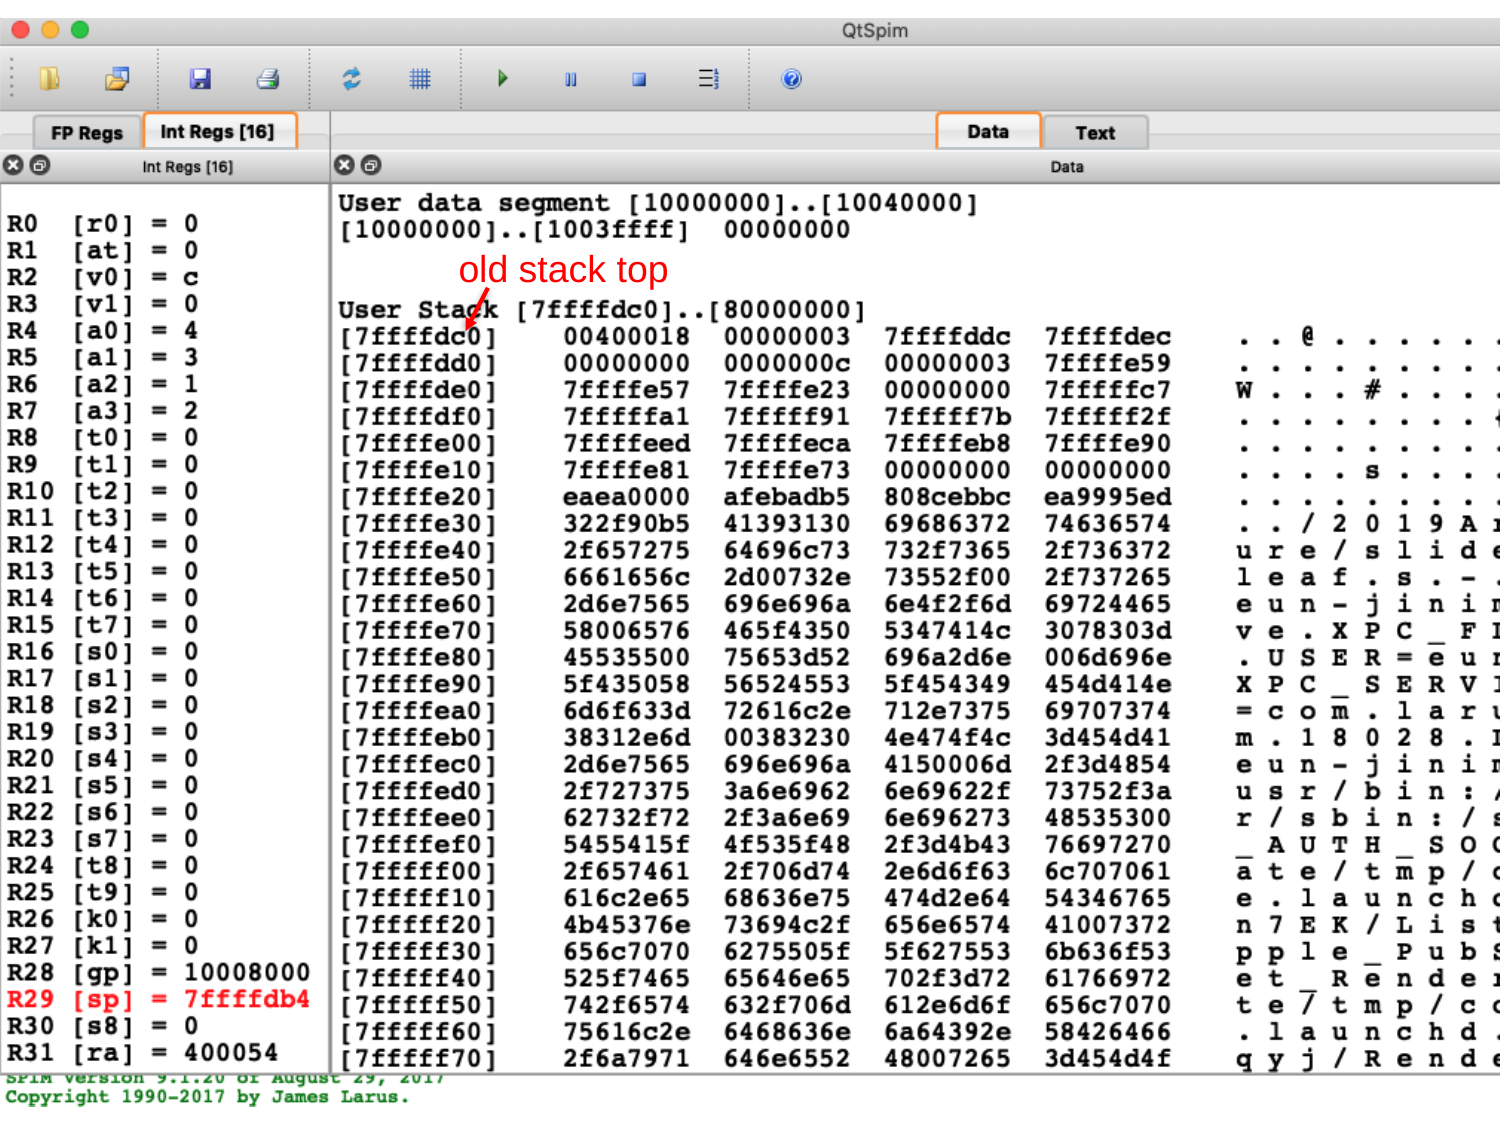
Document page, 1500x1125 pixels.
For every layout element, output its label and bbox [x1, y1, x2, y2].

text_box [465, 287, 489, 332]
picture [0, 17, 1500, 1107]
